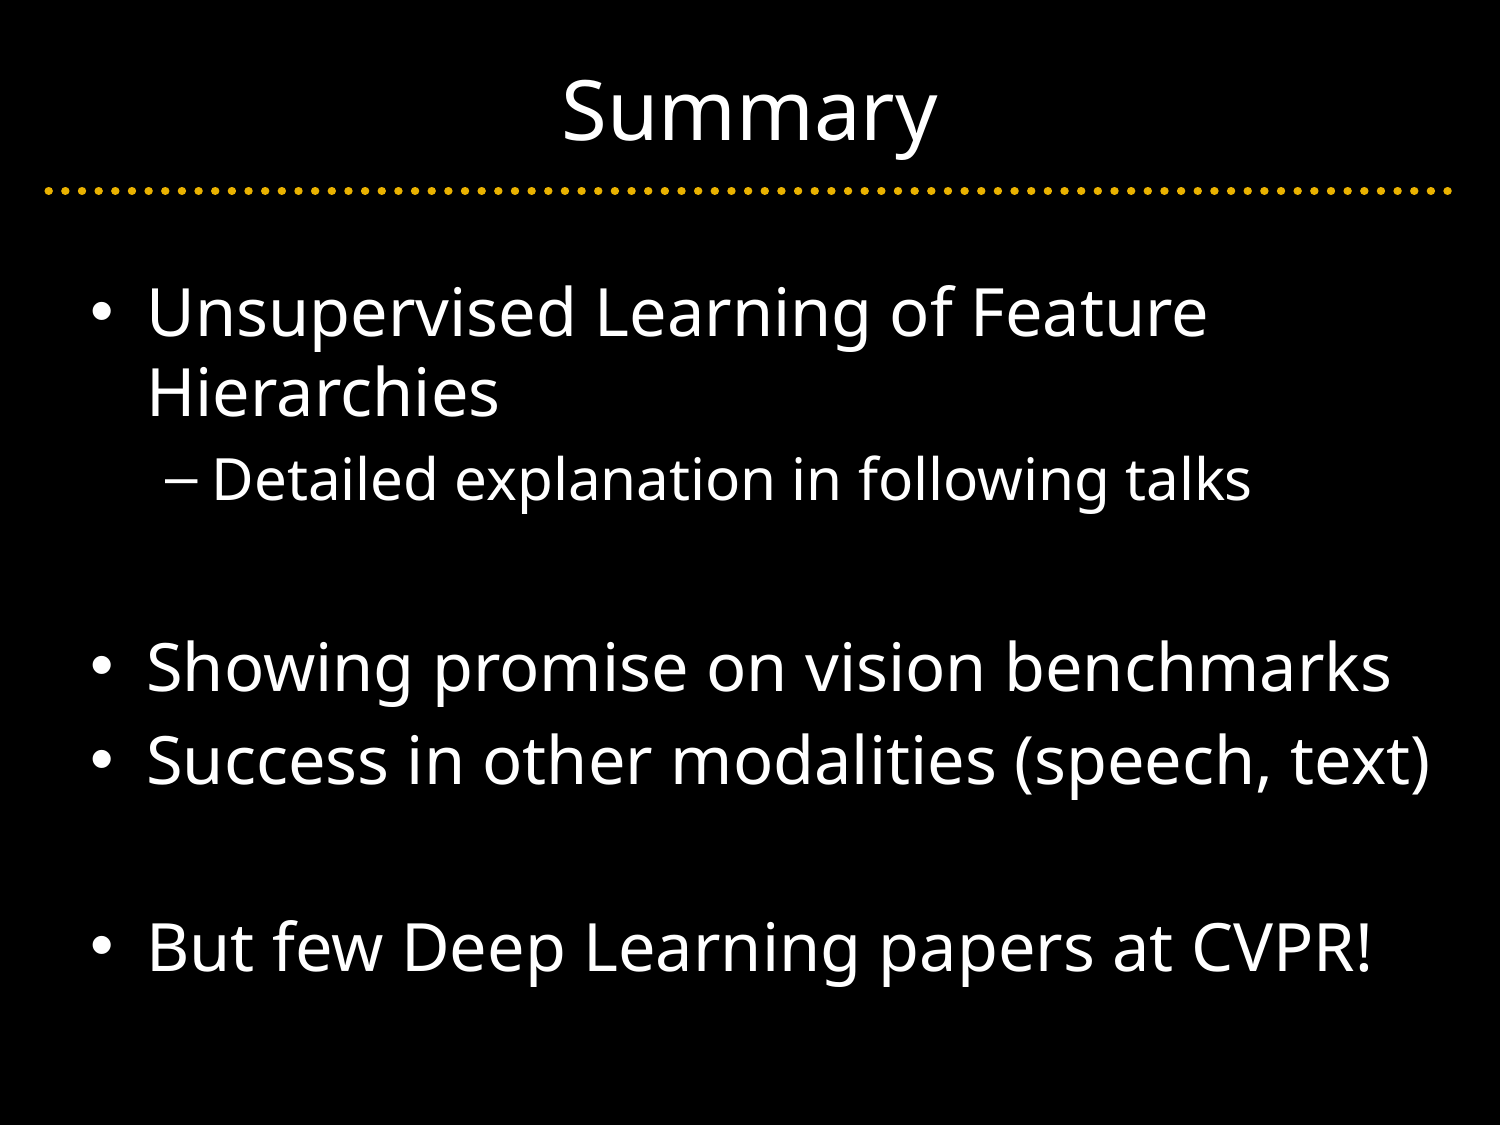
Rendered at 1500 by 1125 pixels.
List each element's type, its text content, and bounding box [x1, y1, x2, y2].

list Unsupervised Learning of Feature Hierarchies Detailed explanation in following talks Showing promise on vision benchmarks Success in other modalities (speech, text) But few Deep Learning papers at CVPR! [75, 262, 1463, 1005]
title Summary [75, 13, 1425, 190]
